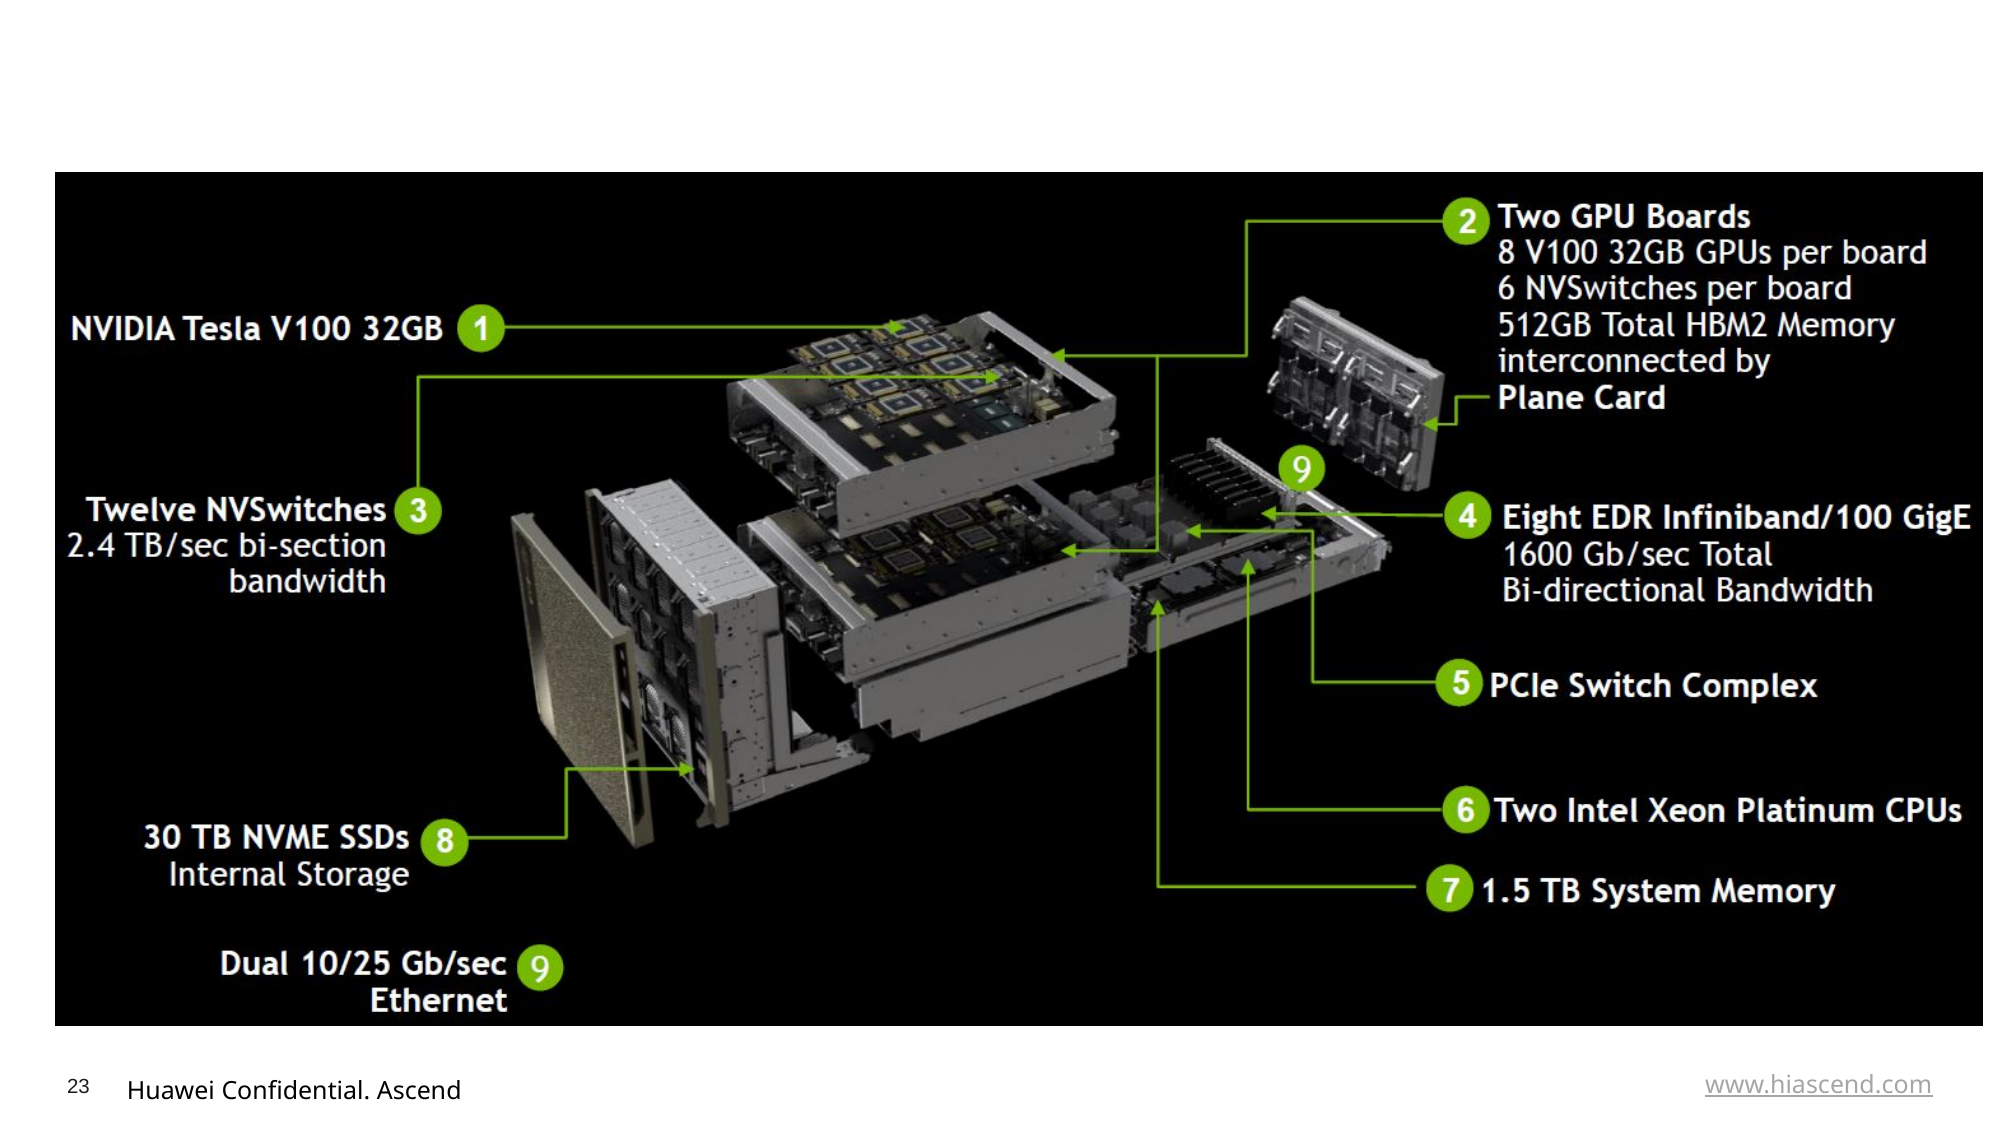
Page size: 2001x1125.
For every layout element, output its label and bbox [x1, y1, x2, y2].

picture [55, 172, 1983, 1026]
